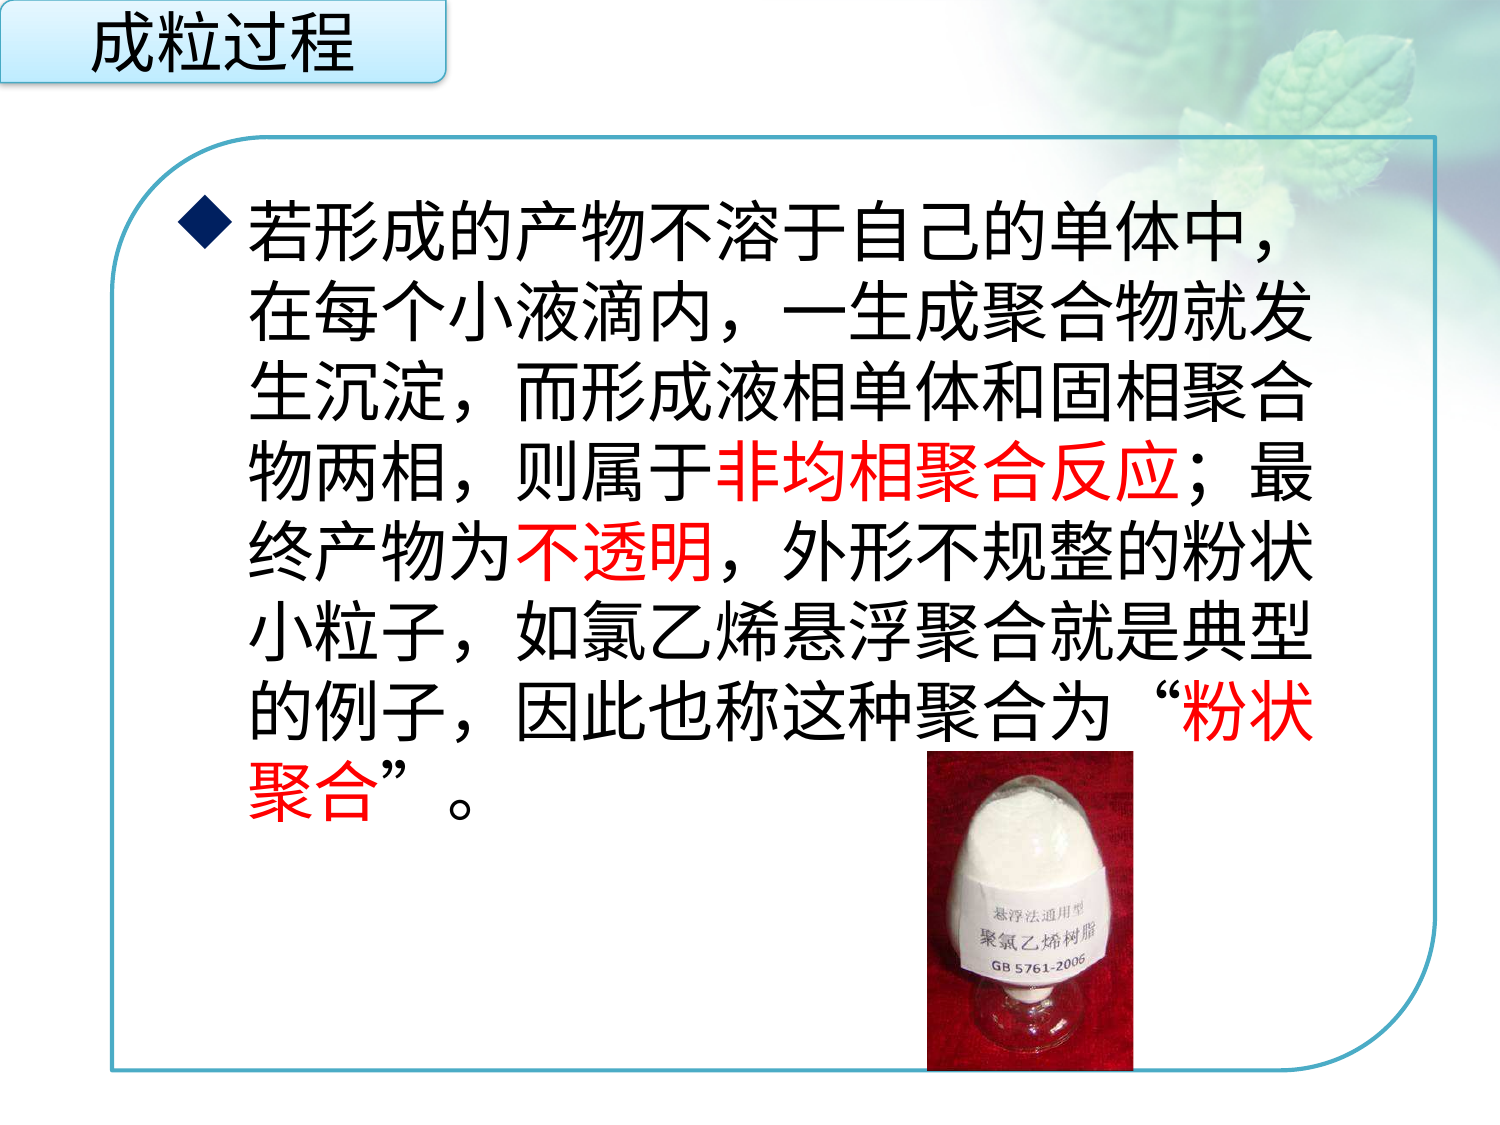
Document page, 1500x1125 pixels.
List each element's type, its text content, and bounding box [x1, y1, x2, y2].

text_box 若形成的产物不溶于自己的单体中，在每个小液滴内，一生成聚合物就发生沉淀，而形成液相单体和固相聚合物两相，则属于非均相聚合反应；最终产物为不透明，外形不规整的粉状小粒子，如氯乙烯悬浮聚合就是典型的例子，因此也称这种聚合为“粉状聚合”。 [109, 135, 1438, 1073]
picture [0, 0, 1500, 1125]
text_box 成粒过程 [0, 0, 447, 84]
